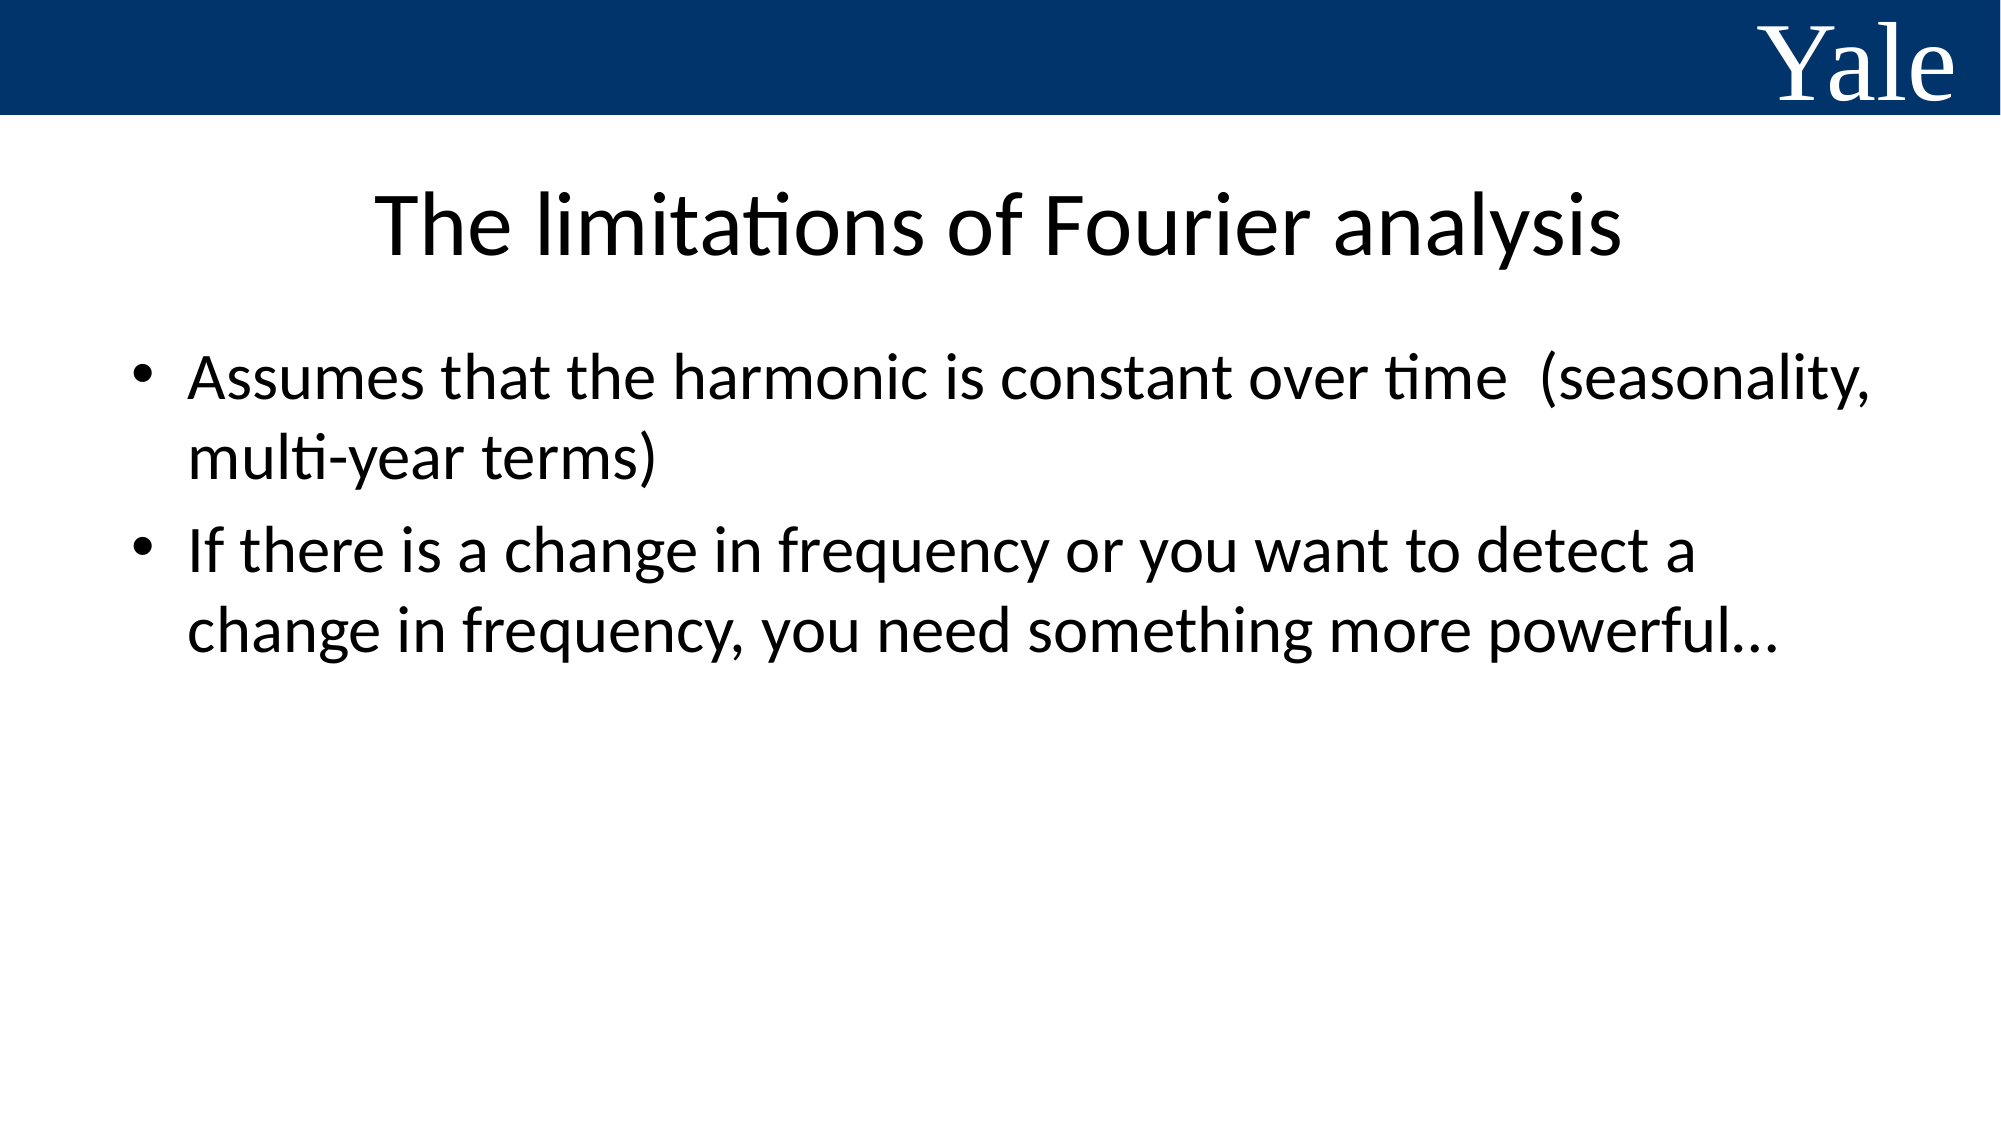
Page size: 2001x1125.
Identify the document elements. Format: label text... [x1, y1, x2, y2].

list Assumes that the harmonic is constant over time (seasonality, multi-year terms) If there is a change in frequency or you want to detect a change in frequency, you need something more powerful… [116, 324, 1901, 1006]
title The limitations of Fourier analysis [99, 124, 1901, 313]
